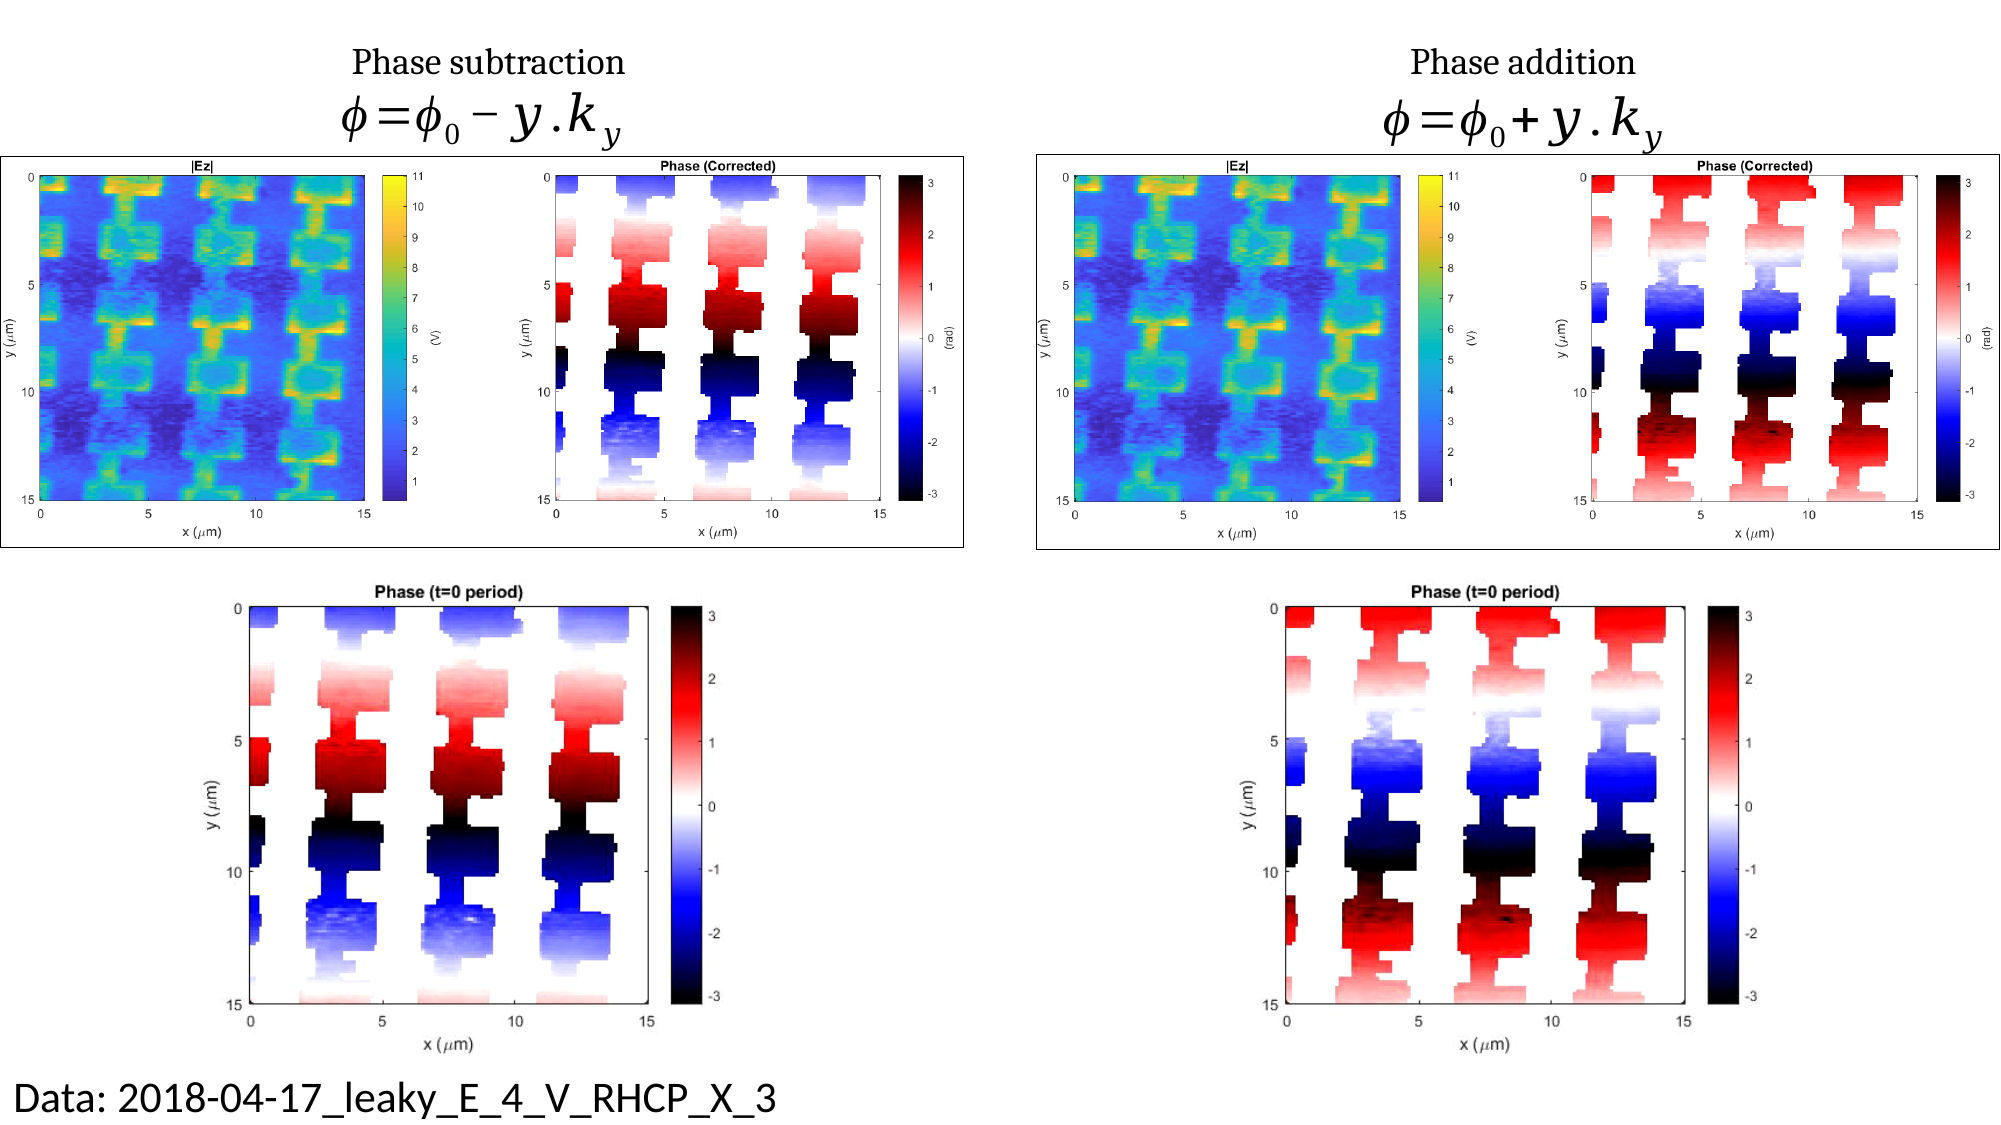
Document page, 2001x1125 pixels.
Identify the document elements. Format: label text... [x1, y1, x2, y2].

text_box Phase subtraction [336, 29, 642, 90]
picture [0, 156, 964, 548]
text_box Phase addition [1395, 29, 1652, 90]
picture [1036, 154, 2000, 550]
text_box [155, 569, 808, 1059]
text_box Data: 2018-04-17_leaky_E_4_V_RHCP_X_3 [2, 1069, 1296, 1125]
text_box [1191, 569, 1844, 1059]
